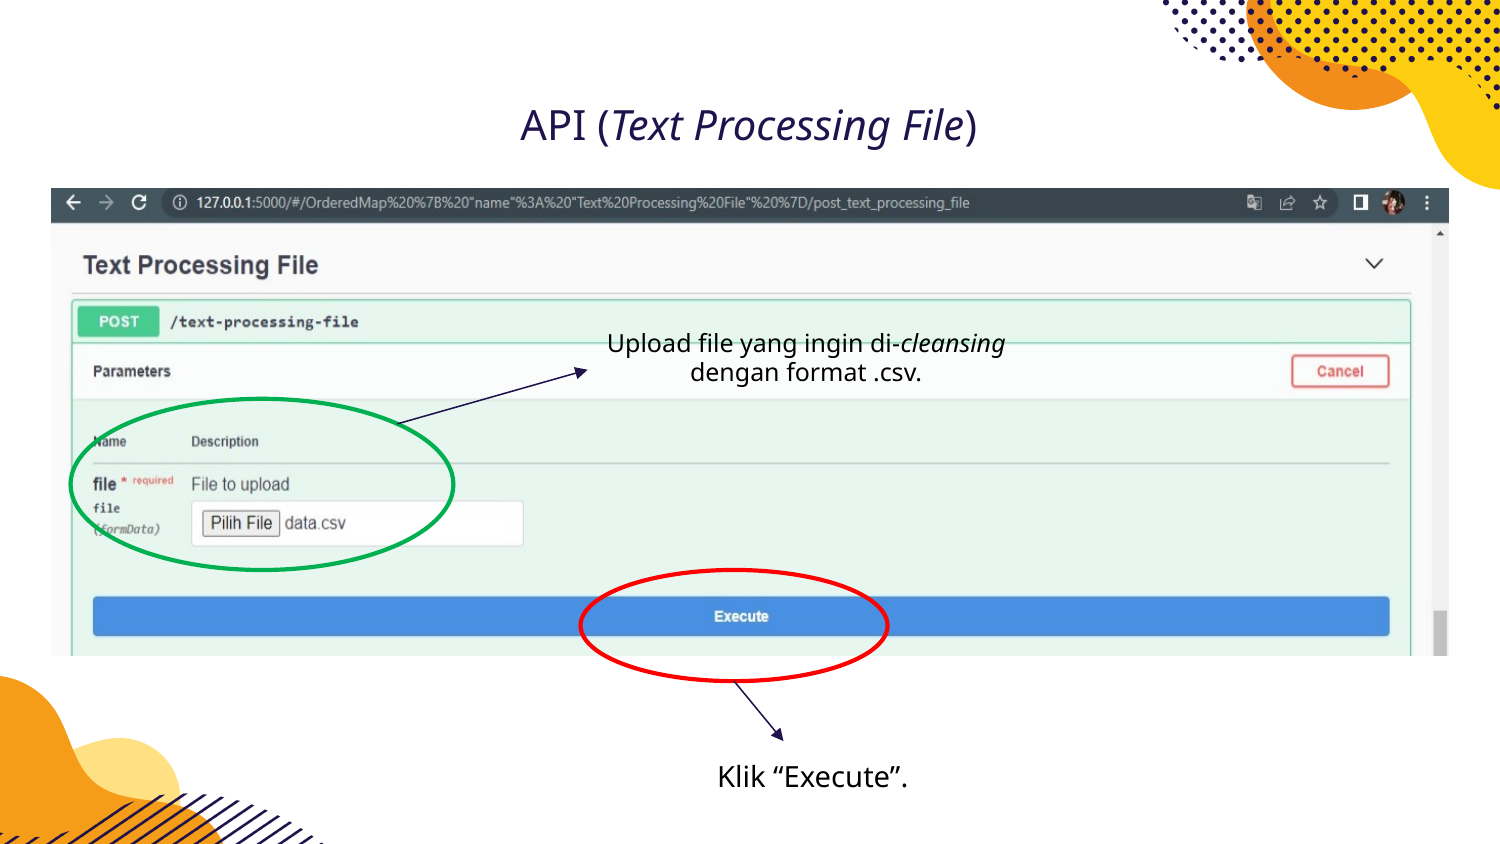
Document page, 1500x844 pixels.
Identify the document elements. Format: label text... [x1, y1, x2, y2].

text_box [733, 680, 784, 742]
text_box Klik “Execute”. [629, 751, 996, 801]
title API (Text Processing File) [150, 83, 1348, 178]
text_box [617, 664, 851, 684]
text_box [397, 369, 588, 425]
picture [0, 0, 1500, 844]
